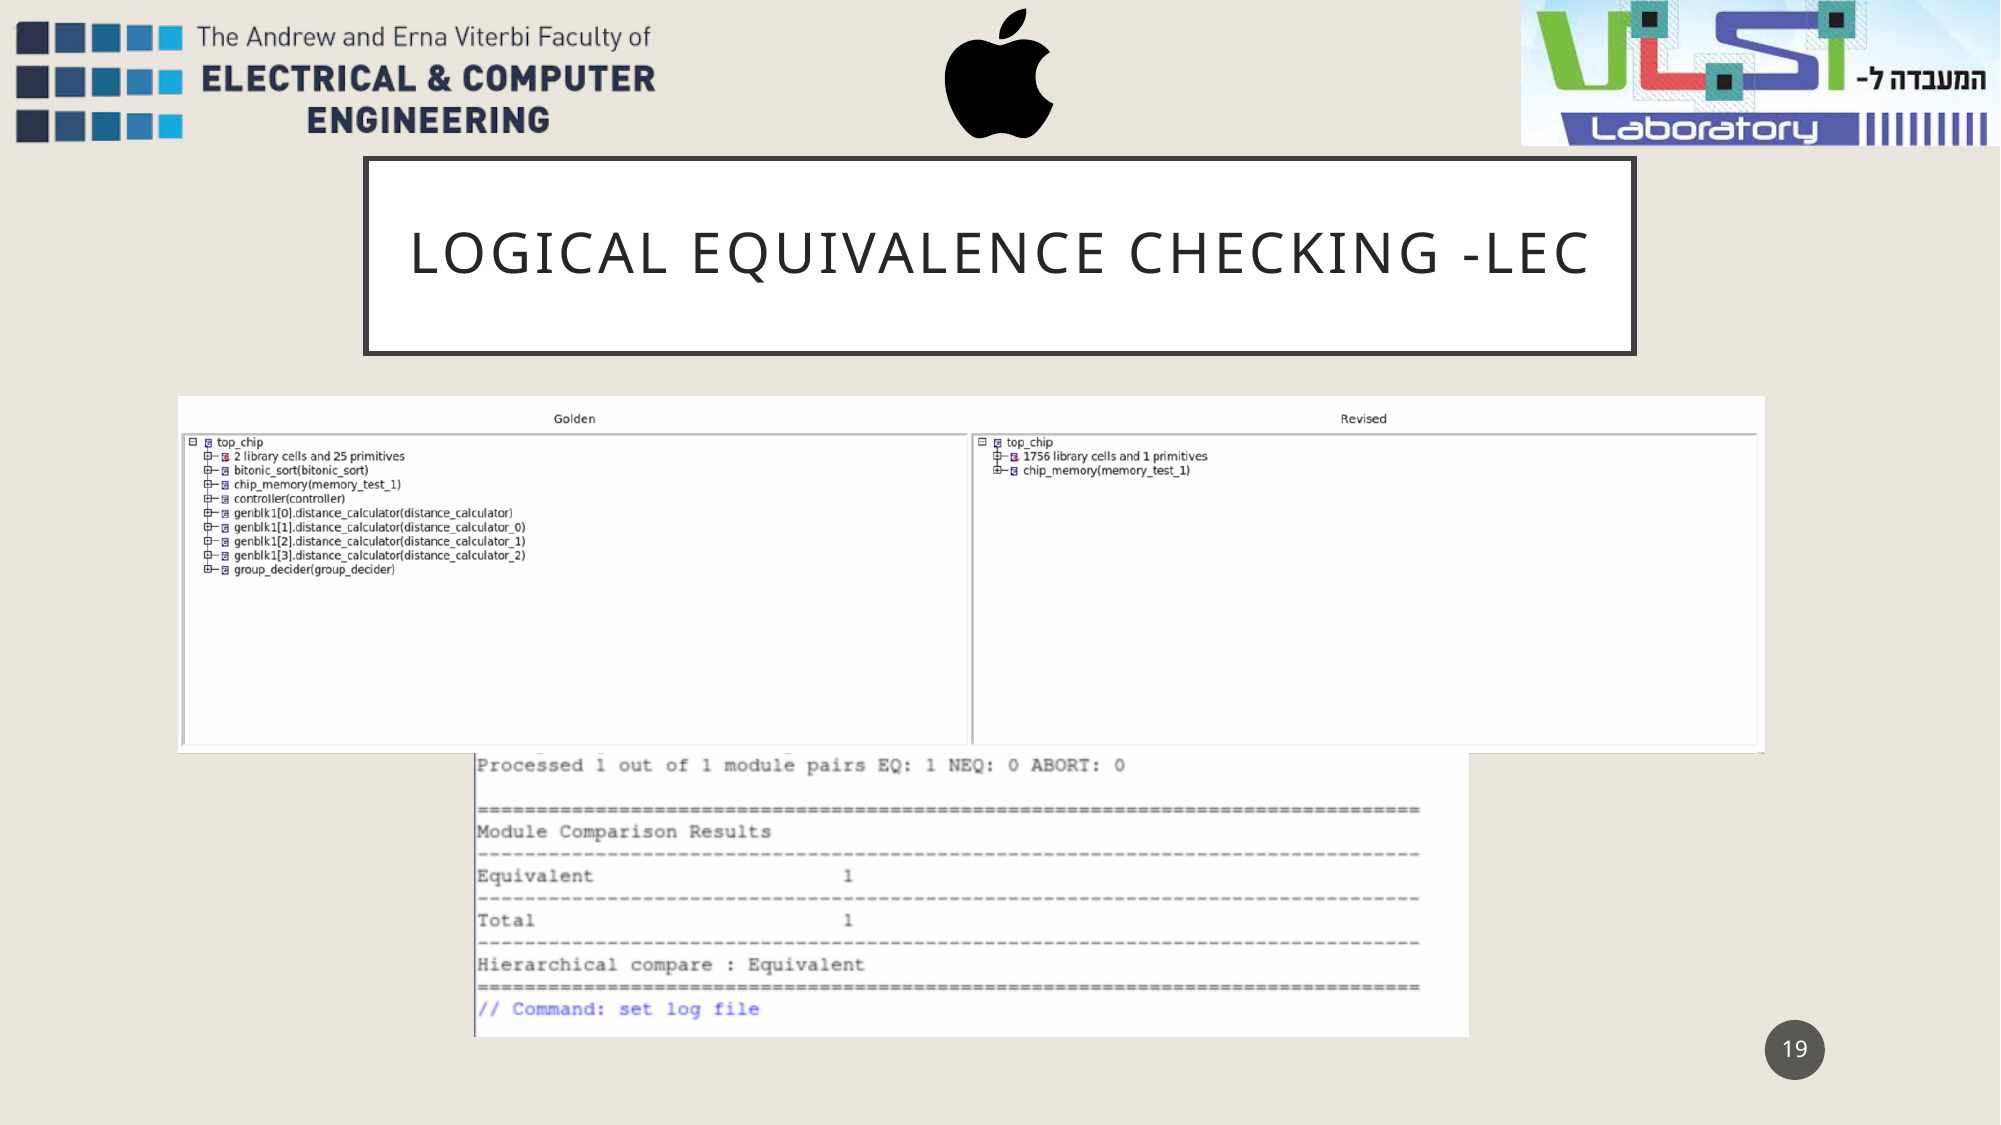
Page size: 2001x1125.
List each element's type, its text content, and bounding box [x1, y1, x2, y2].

picture [11, 18, 665, 146]
picture [1521, 0, 2000, 146]
picture [178, 396, 1765, 1037]
picture [870, 0, 1130, 146]
title Logical Equivalence Checking -lec [363, 156, 1637, 356]
slide_number 19 [1764, 1019, 1825, 1080]
